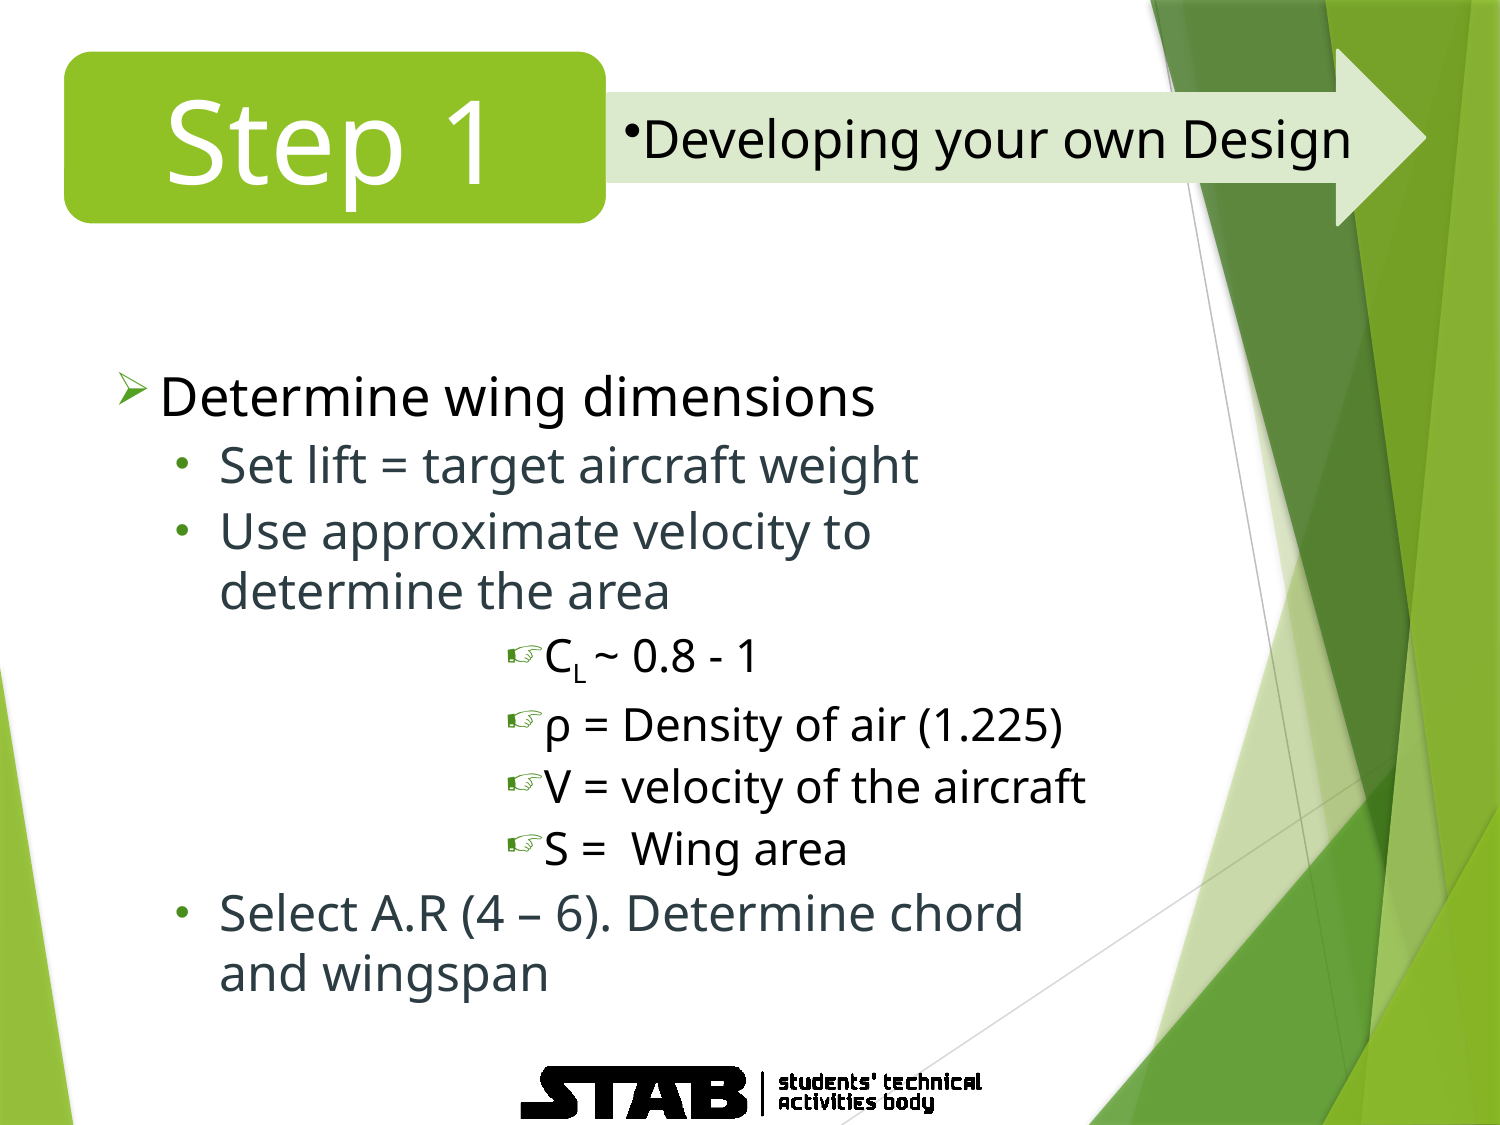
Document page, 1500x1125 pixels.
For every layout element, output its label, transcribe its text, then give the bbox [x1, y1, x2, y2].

list Determine wing dimensions Set lift = target aircraft weight Use approximate velocity to determine the area CL ~ 0.8 - 1 ρ = Density of air (1.225) V = velocity of the aircraft S = Wing area Select A.R (4 – 6). Determine chord and wingspan [99, 354, 1142, 1056]
picture [511, 1055, 1001, 1125]
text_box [61, 49, 1426, 226]
